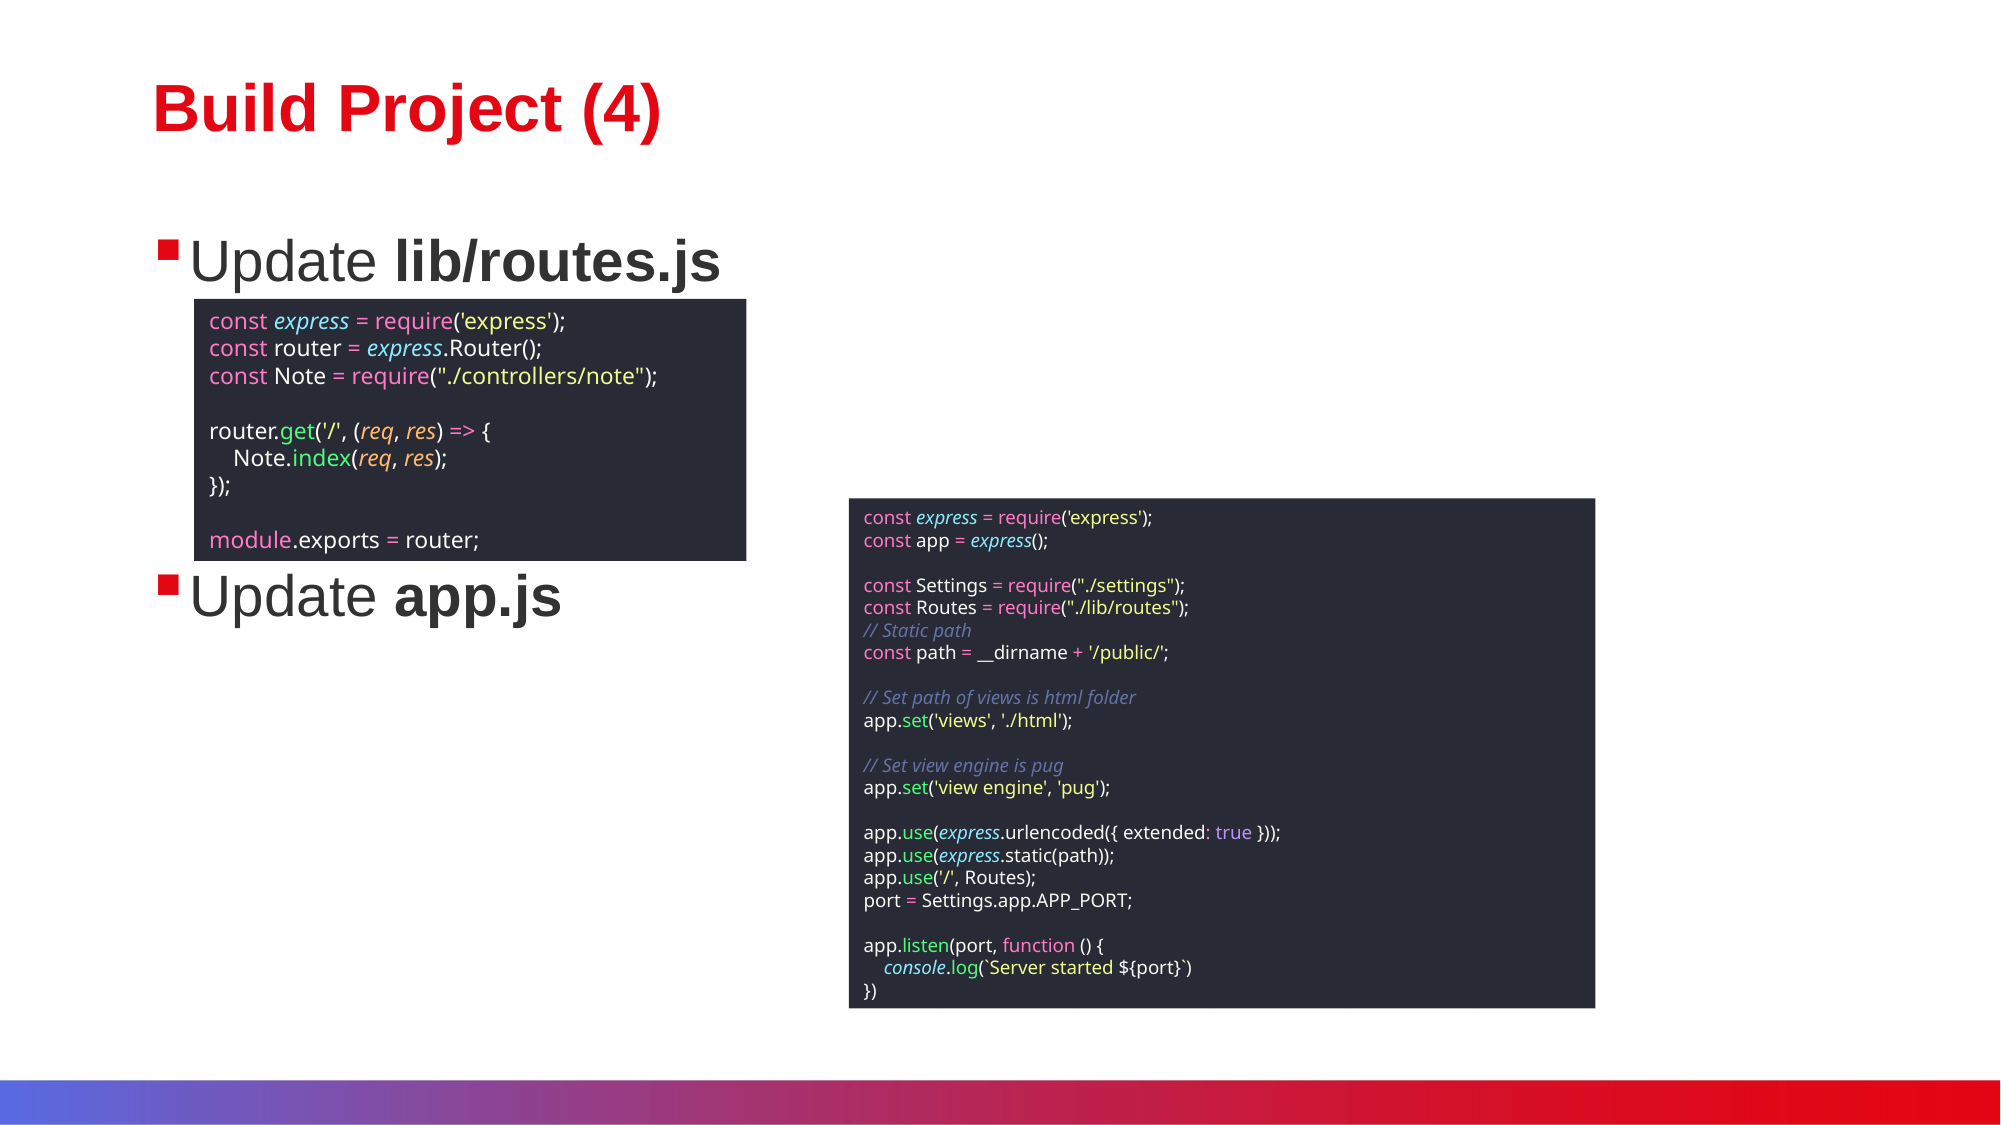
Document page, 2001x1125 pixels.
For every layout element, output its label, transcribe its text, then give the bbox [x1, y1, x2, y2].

text_box const express = require('express'); const router = express.Router(); const Note = require("./controllers/note"); router.get('/', (req, res) => { Note.index(req, res); }); module.exports = router; [194, 298, 747, 561]
text_box const express = require('express'); const app = express(); const Settings = require("./settings"); const Routes = require("./lib/routes"); // Static path const path = __dirname + '/public/'; // Set path of views is html folder app.set('views', './html'); // Set view engine is pug app.set('view engine', 'pug'); app.use(express.urlencoded({ extended: true })); app.use(express.static(path)); app.use('/', Routes); port = Settings.app.APP_PORT; app.listen(port, function () { console.log(`Server started ${port}`) }) [848, 498, 1596, 1009]
list Update lib/routes.js Update app.js [137, 223, 1863, 992]
title Build Project (4) [137, 66, 1863, 155]
picture [0, 0, 2001, 1125]
